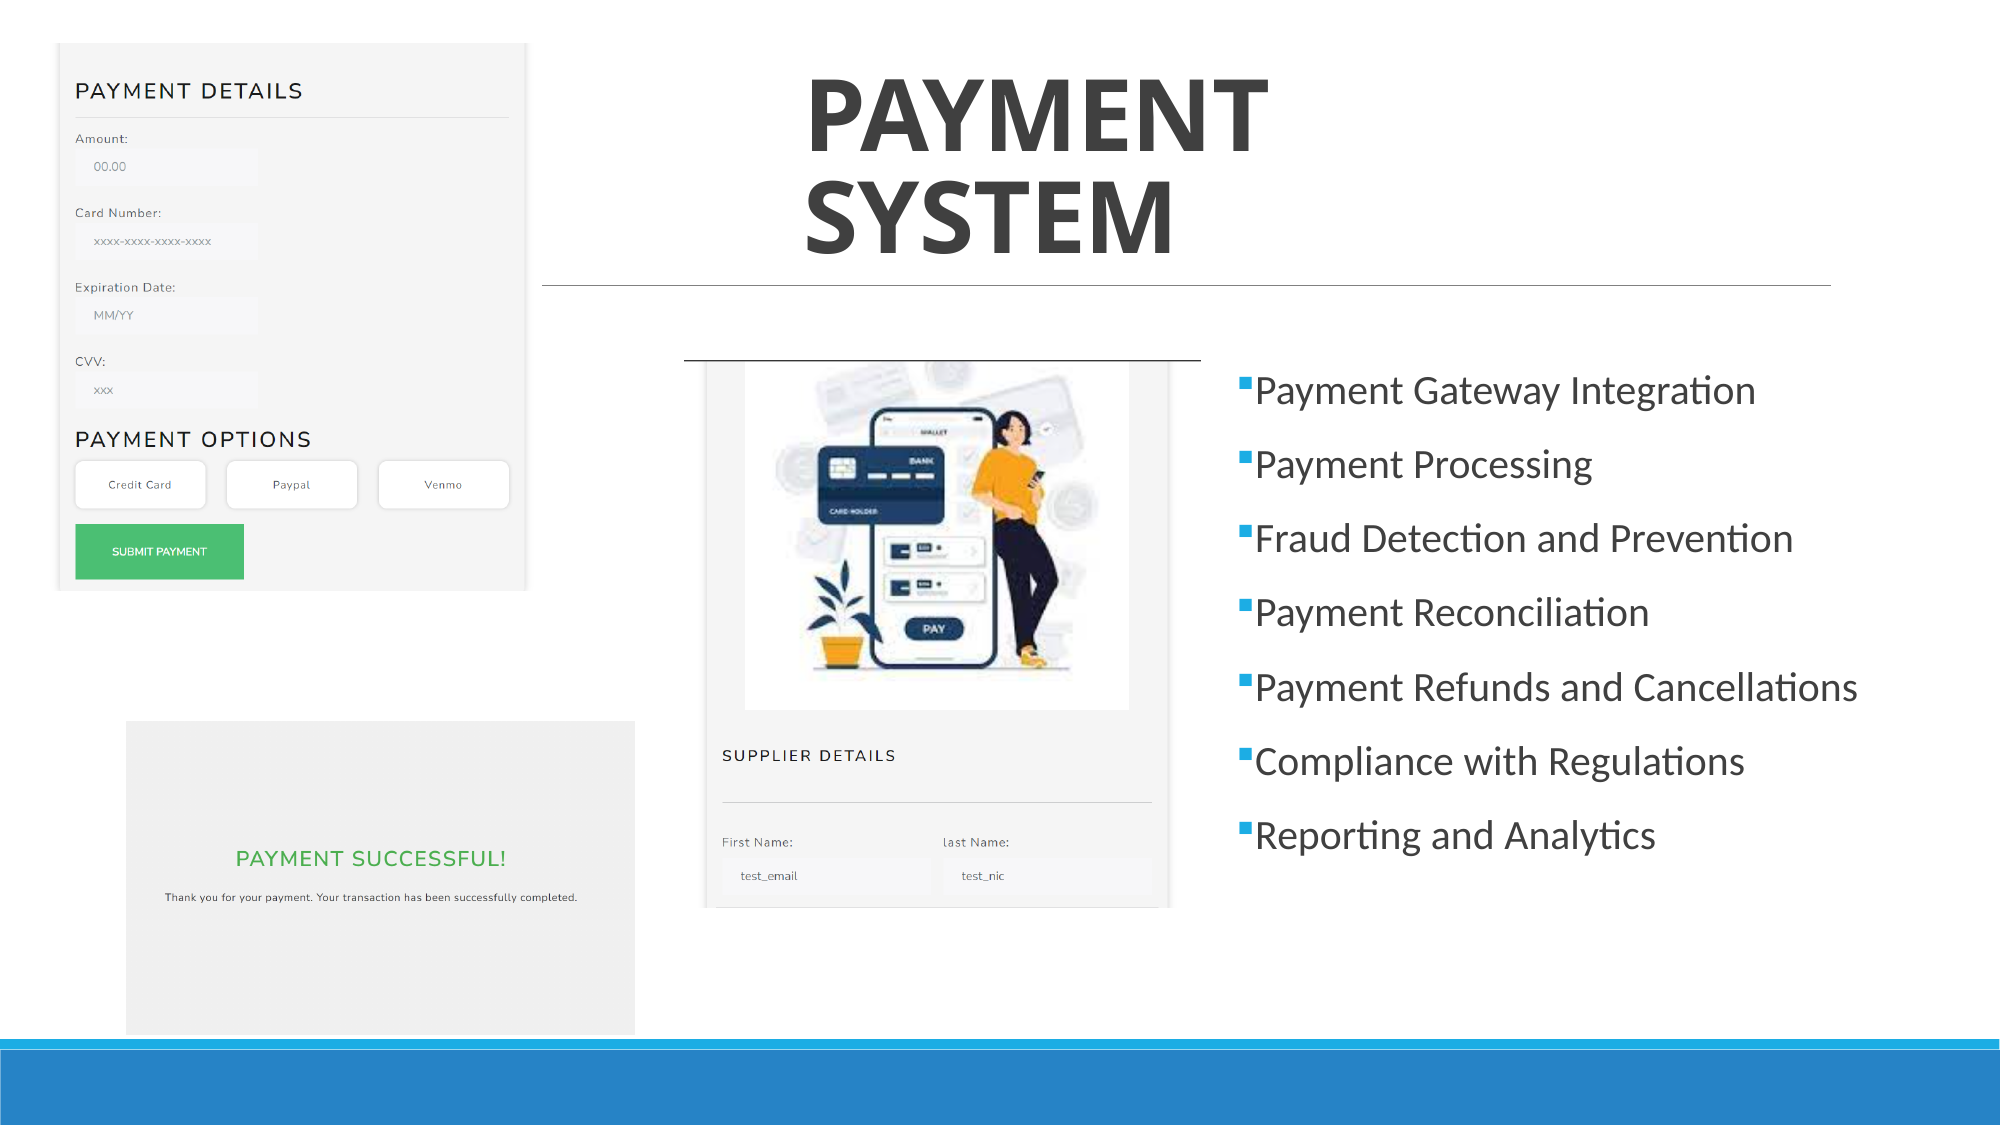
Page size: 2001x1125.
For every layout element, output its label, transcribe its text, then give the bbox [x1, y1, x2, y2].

picture [32, 42, 543, 591]
picture [684, 360, 1202, 909]
picture [126, 720, 636, 1035]
list Payment Gateway Integration Payment Processing Fraud Detection and Prevention Payment Reconciliation Payment Refunds and Cancellations Compliance with Regulations Reporting and Analytics [1236, 360, 1895, 963]
title PAYMENT SYSTEM [788, 43, 1684, 282]
